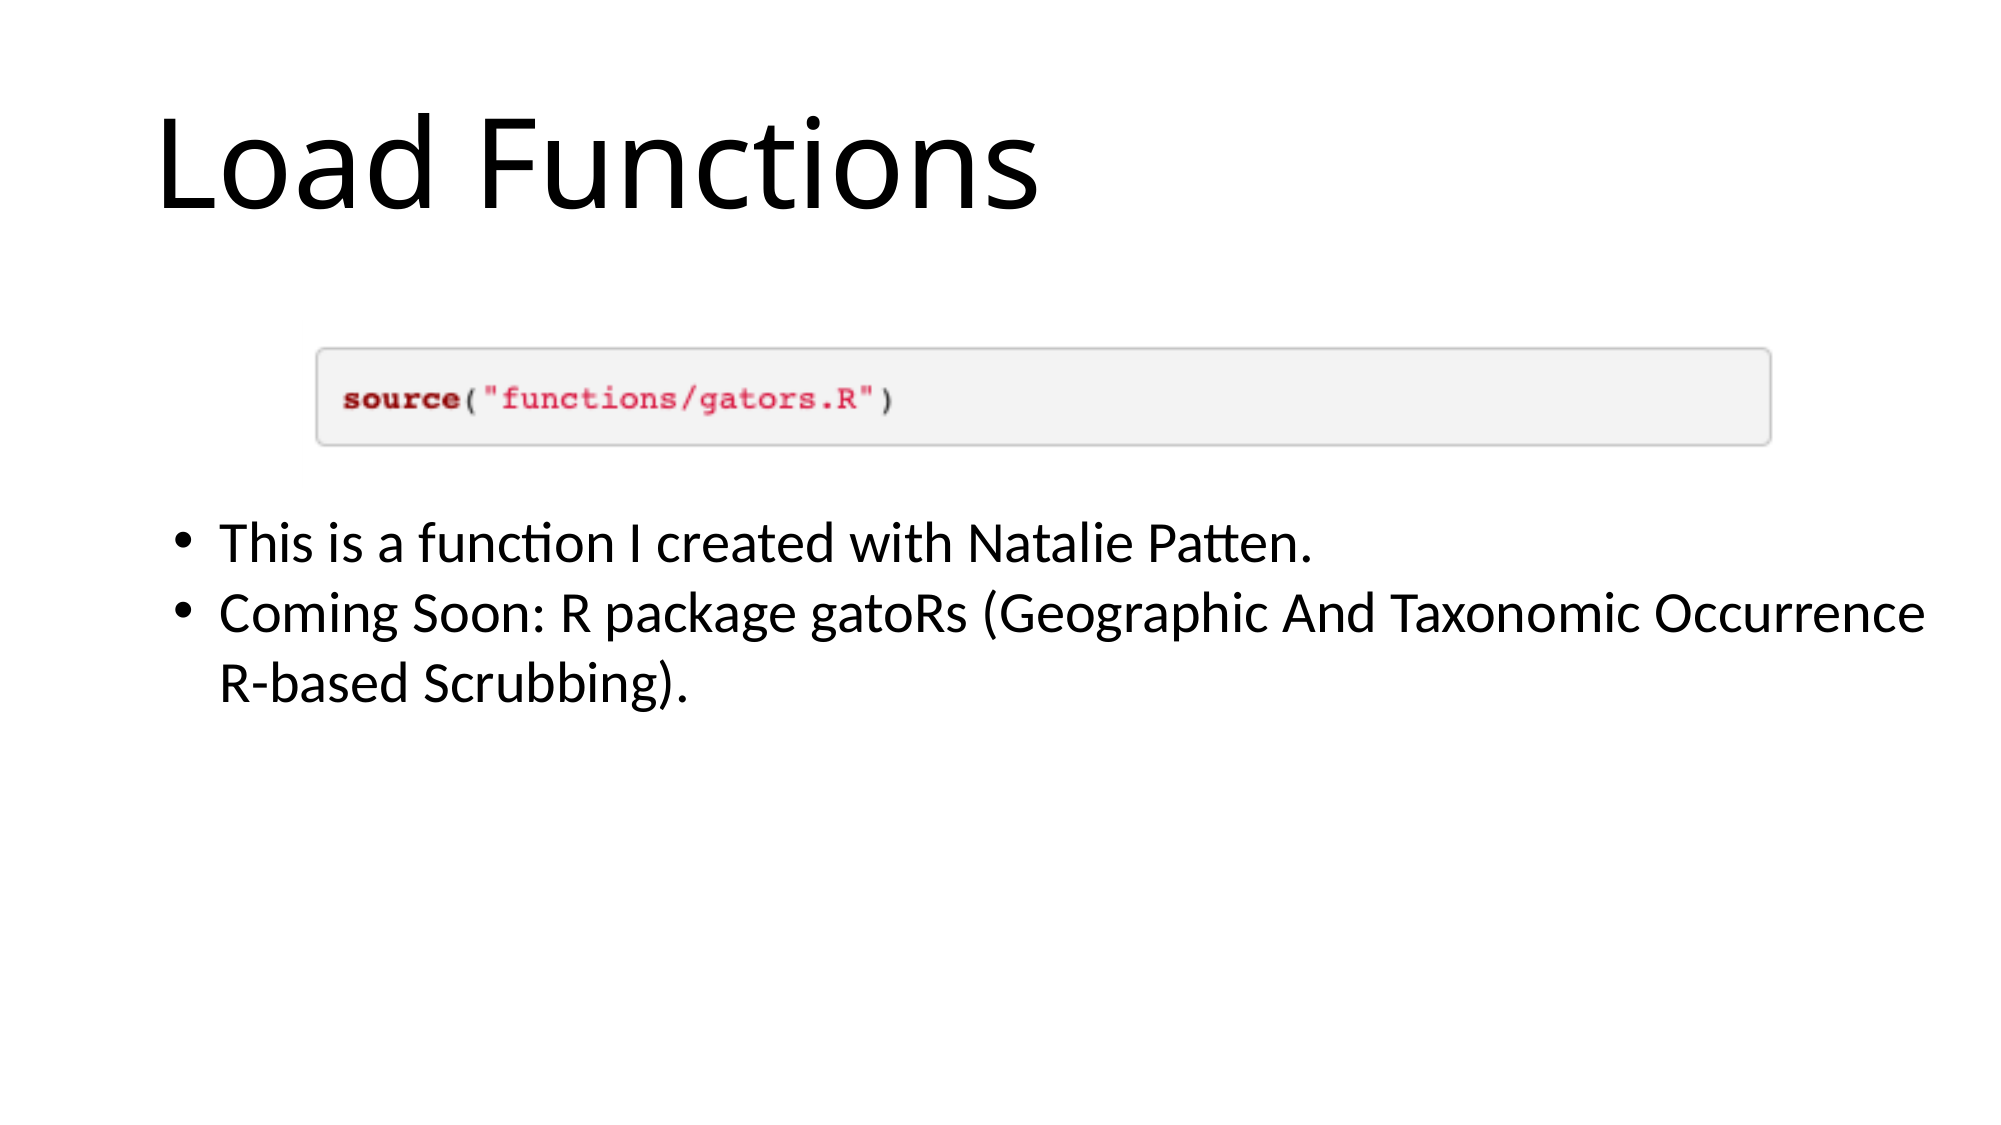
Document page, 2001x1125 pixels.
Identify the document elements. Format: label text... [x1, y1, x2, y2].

title Load Functions [137, 59, 1863, 278]
text_box This is a function I created with Natalie Patten. Coming Soon: R package gatoRs (Geographic And Taxonomic Occurrence R-based Scrubbing). [158, 496, 1981, 722]
picture [301, 320, 1793, 488]
